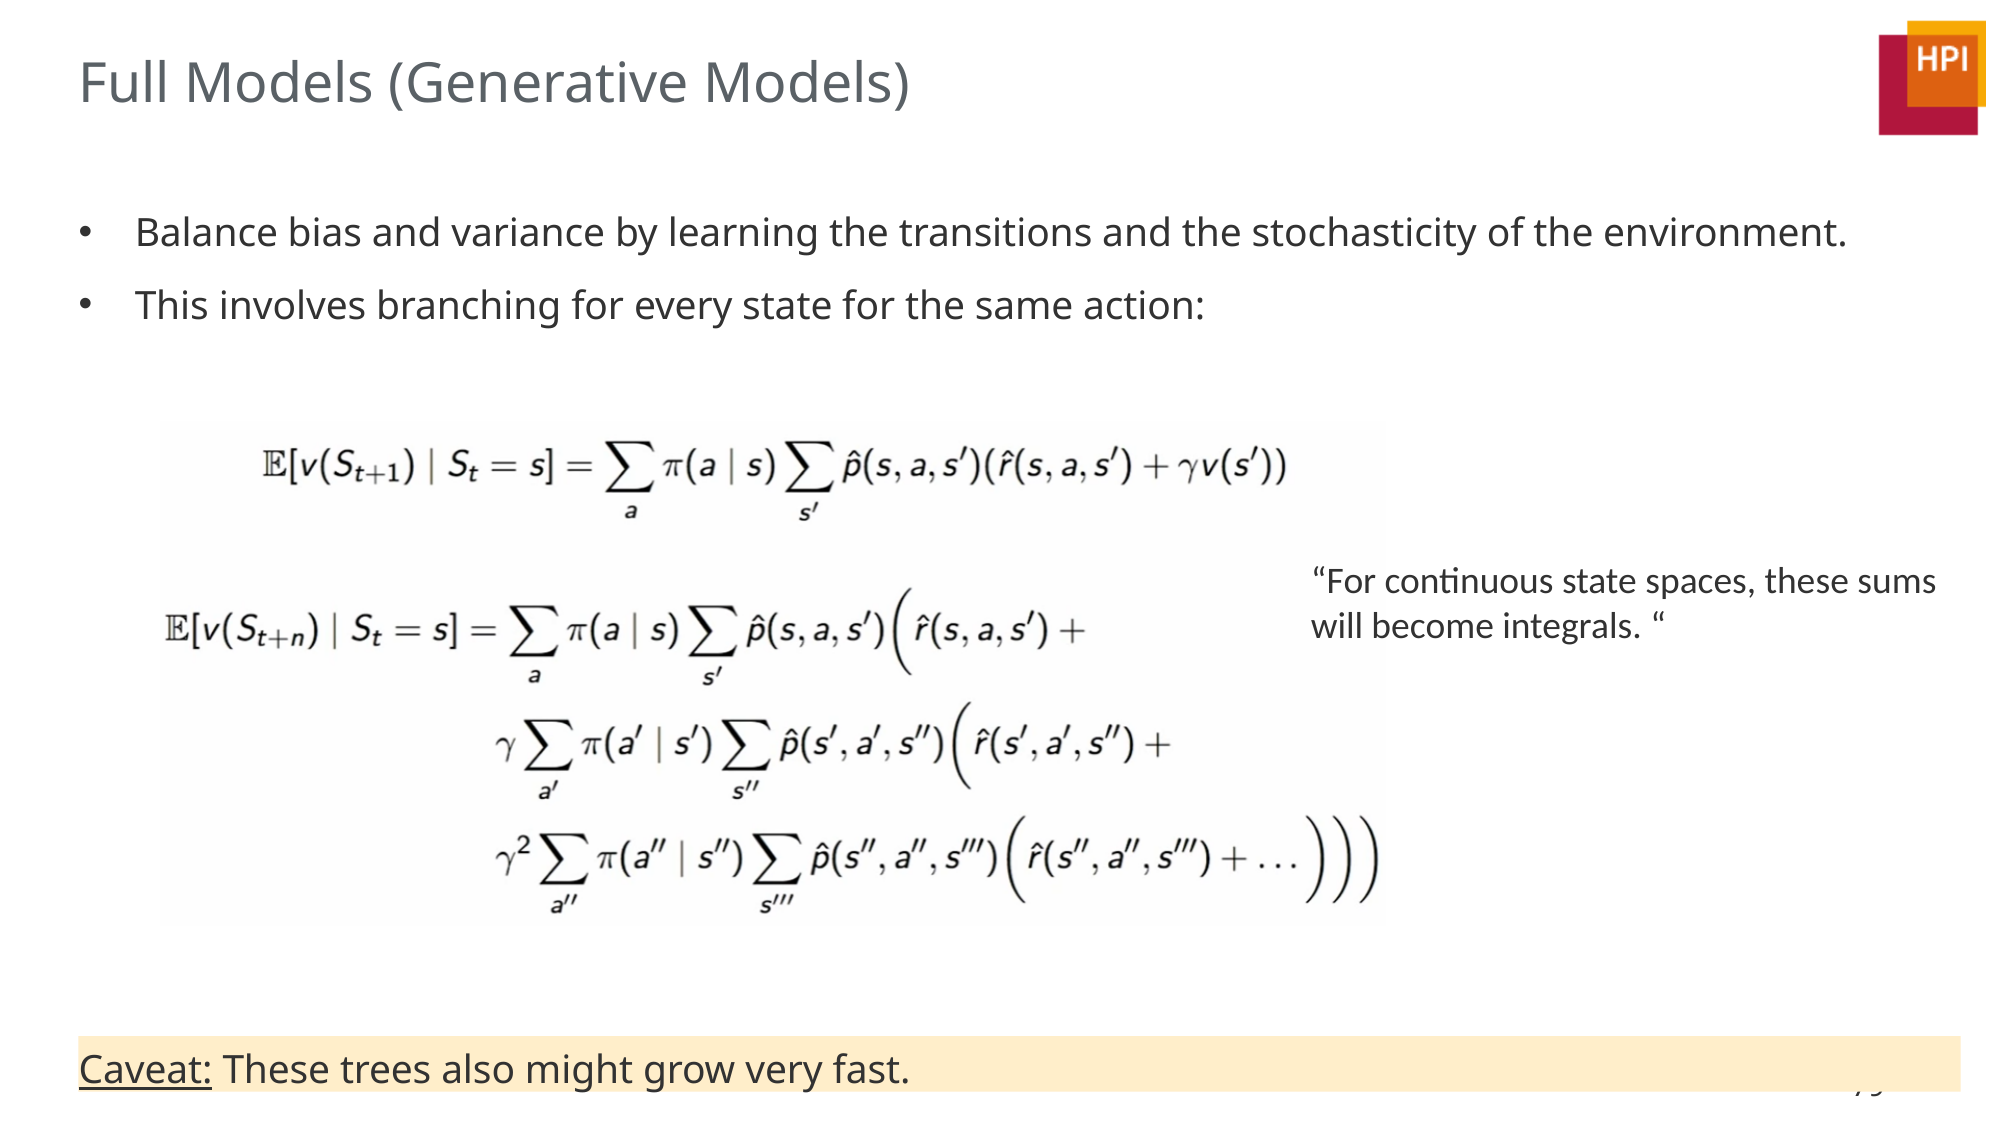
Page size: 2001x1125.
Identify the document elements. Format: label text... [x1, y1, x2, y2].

picture [160, 421, 1386, 927]
text_box “For continuous state spaces, these sums will become integrals. “ [1390, 549, 1961, 654]
list Balance bias and variance by learning the transitions and the stochasticity of the environment. This involves branching for every state for the same action: [78, 199, 1961, 381]
title Full Models (Generative Models) [78, 23, 1583, 115]
picture [1873, 18, 1986, 140]
slide_number 79 [1834, 1092, 1961, 1107]
text_box Caveat: These trees also might grow very fast. [78, 1036, 1961, 1092]
